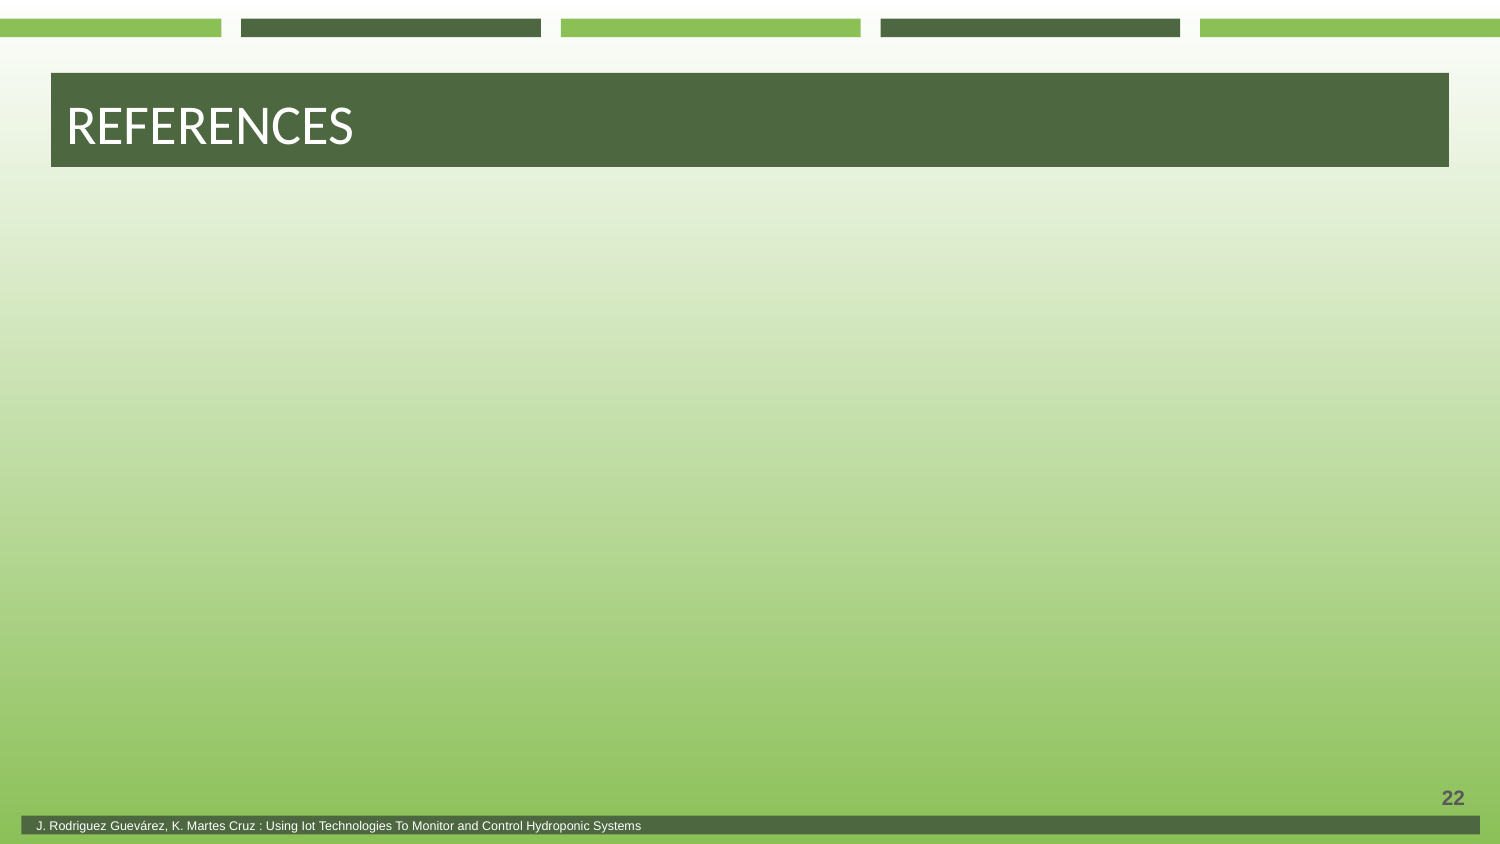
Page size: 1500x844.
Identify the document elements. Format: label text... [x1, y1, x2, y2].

text_box [241, 18, 541, 38]
slide_number 22 [1389, 764, 1480, 815]
text_box [560, 18, 861, 38]
text_box [0, 18, 222, 38]
title REFERENCES [51, 72, 1449, 167]
text_box [880, 18, 1181, 38]
text_box J. Rodriguez Guevárez, K. Martes Cruz : Using Iot Technologies To Monitor and Control Hydroponic Systems [21, 815, 1480, 835]
text_box [1200, 18, 1500, 38]
